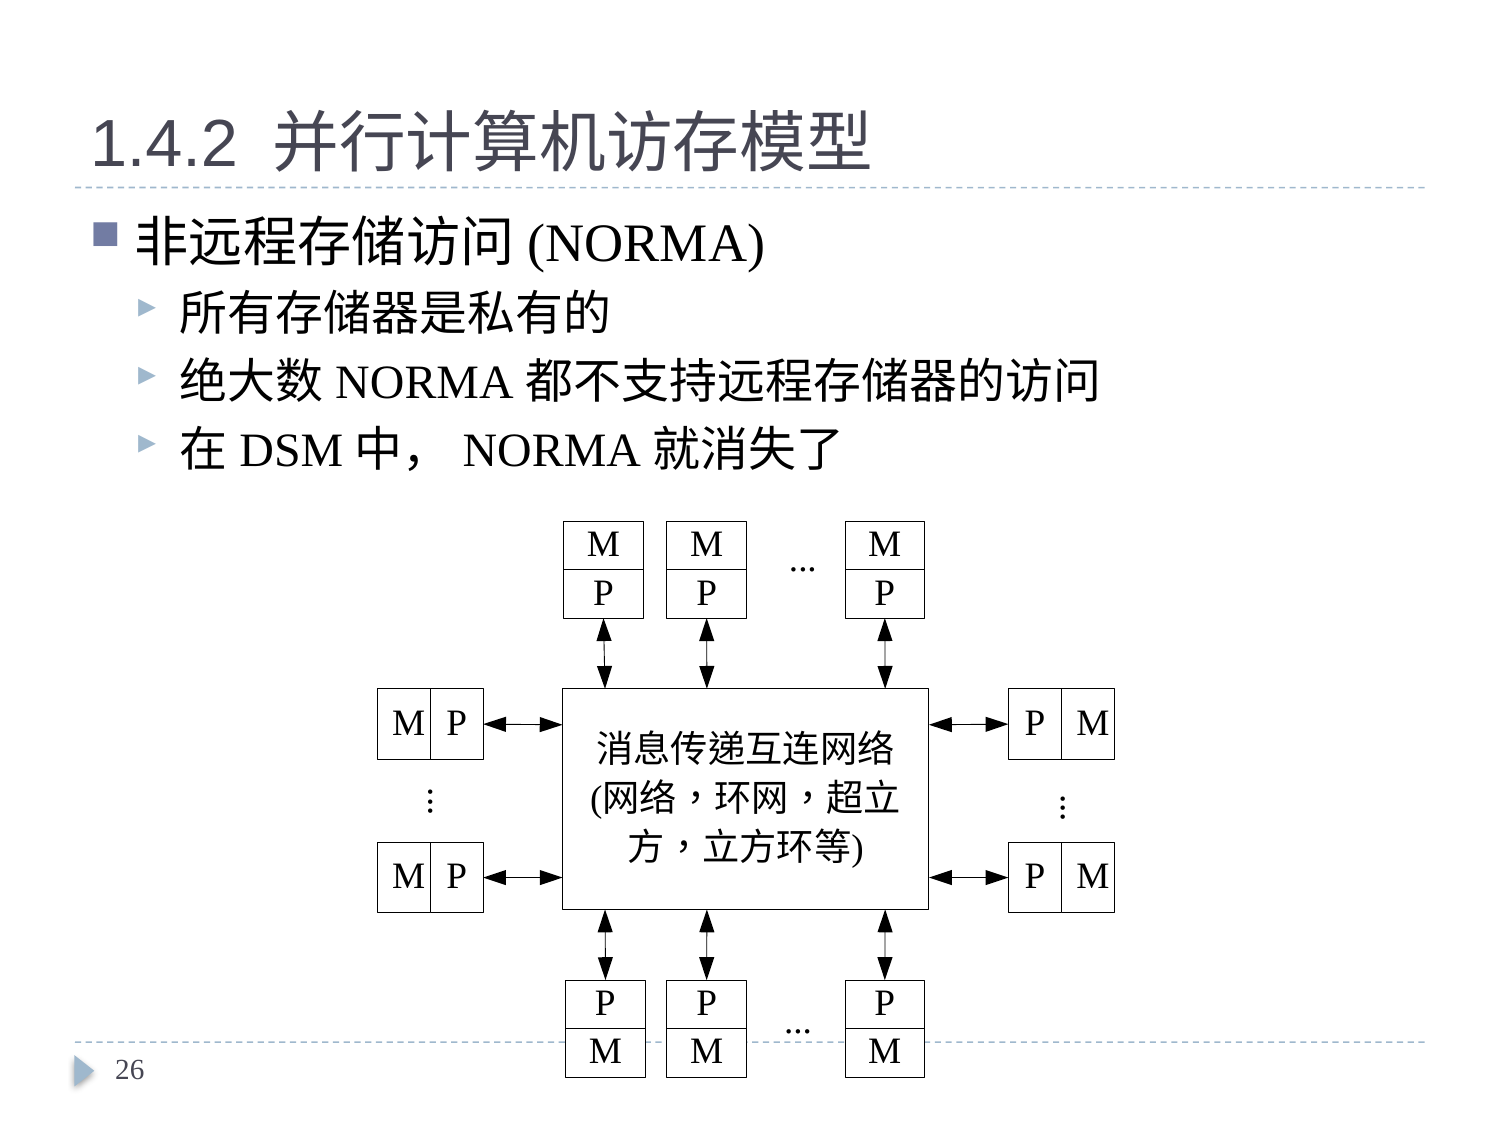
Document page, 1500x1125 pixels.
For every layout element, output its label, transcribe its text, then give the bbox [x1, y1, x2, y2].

list 非远程存储访问(NORMA) 所有存储器是私有的 绝大数NORMA都不支持远程存储器的访问 在DSM中，NORMA就消失了 [74, 199, 1426, 1011]
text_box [371, 503, 1130, 1083]
slide_number 26 [100, 1042, 426, 1103]
title 1.4.2 并行计算机访存模型 [74, 24, 1426, 188]
